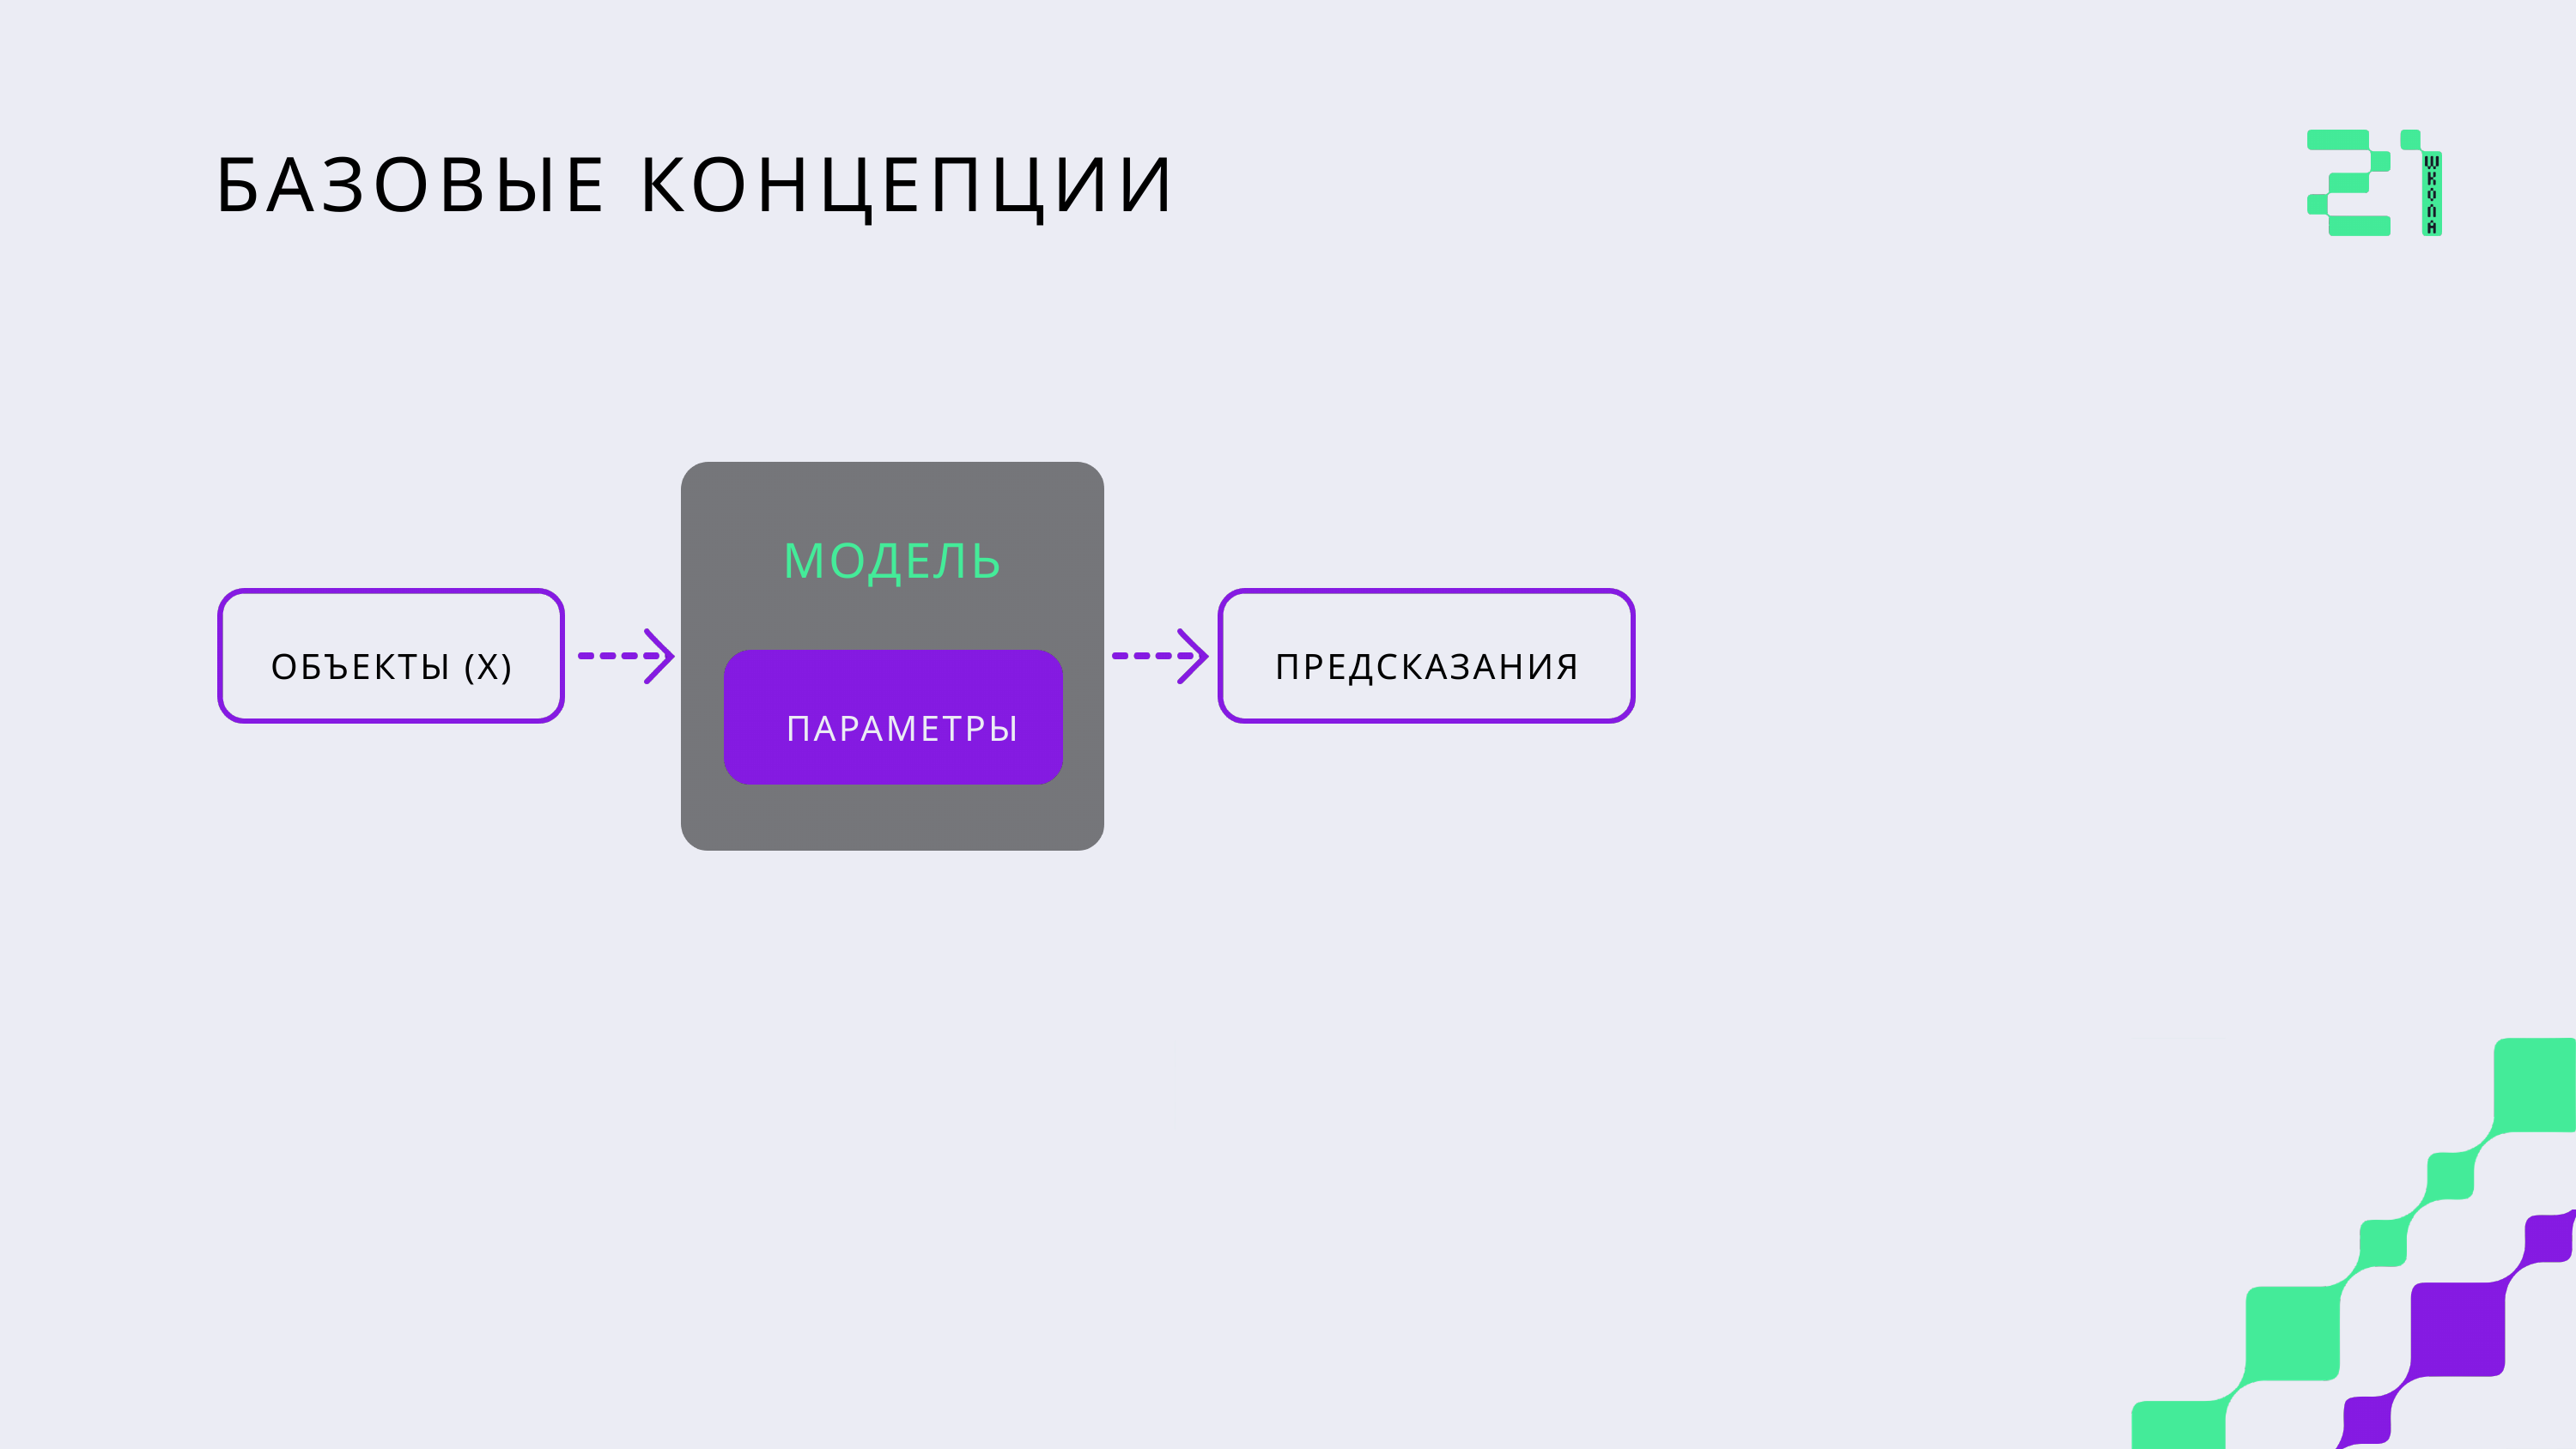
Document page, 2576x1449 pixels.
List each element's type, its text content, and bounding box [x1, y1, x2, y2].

picture [1112, 628, 1210, 684]
picture [1218, 588, 1636, 724]
picture [217, 588, 565, 724]
picture [1175, 1038, 2576, 1449]
picture [578, 628, 676, 684]
picture [2307, 130, 2442, 237]
picture [681, 462, 1104, 851]
text_box БАЗОВЫЕ КОНЦЕПЦИИ [214, 141, 1849, 313]
